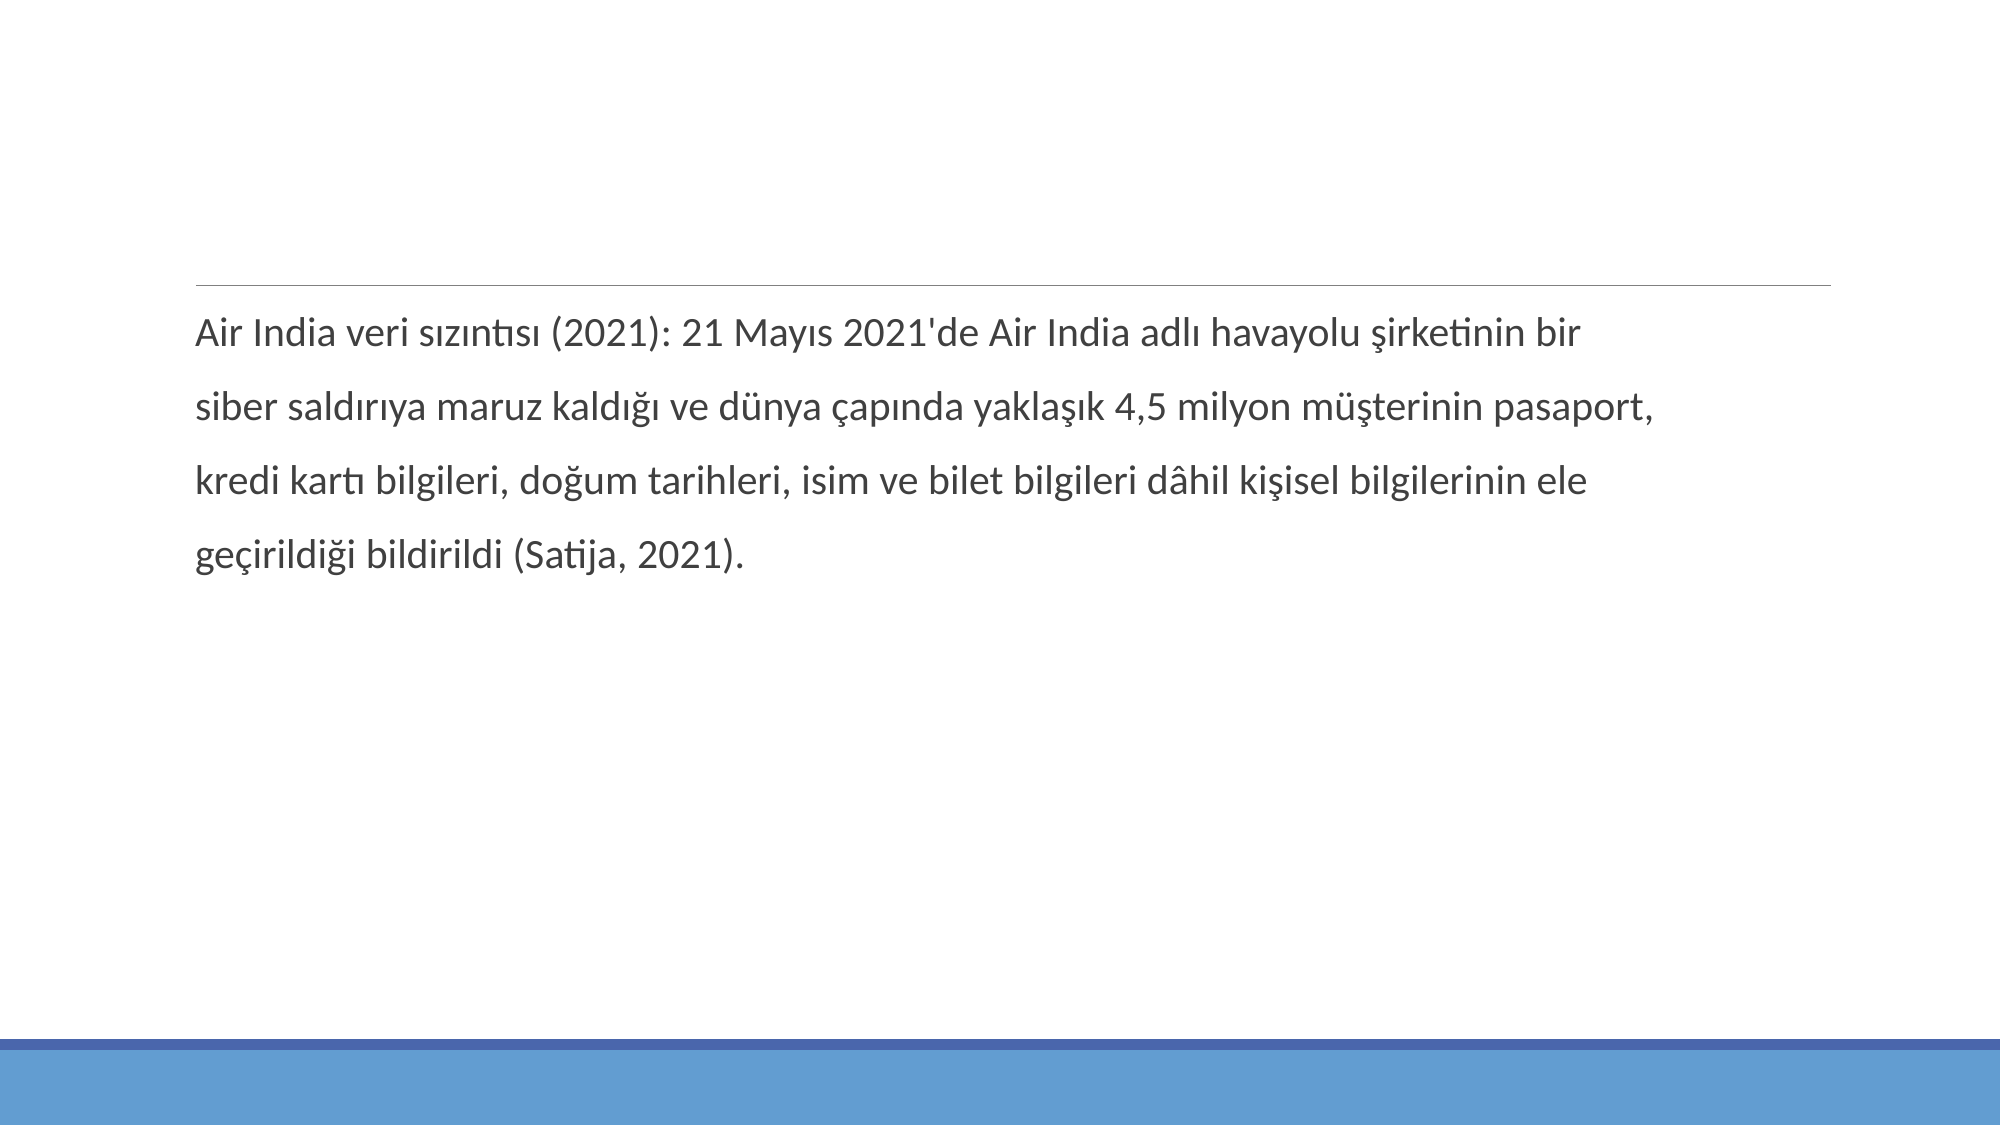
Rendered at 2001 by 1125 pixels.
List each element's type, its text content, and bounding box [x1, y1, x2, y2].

list Air India veri sızıntısı (2021): 21 Mayıs 2021'de Air India adlı havayolu şirketinin bir siber saldırıya maruz kaldığı ve dünya çapında yaklaşık 4,5 milyon müşterinin pasaport, kredi kartı bilgileri, doğum tarihleri, isim ve bilet bilgileri dâhil kişisel bilgilerinin ele geçirildiği bildirildi (Satija, 2021). [180, 302, 1830, 963]
